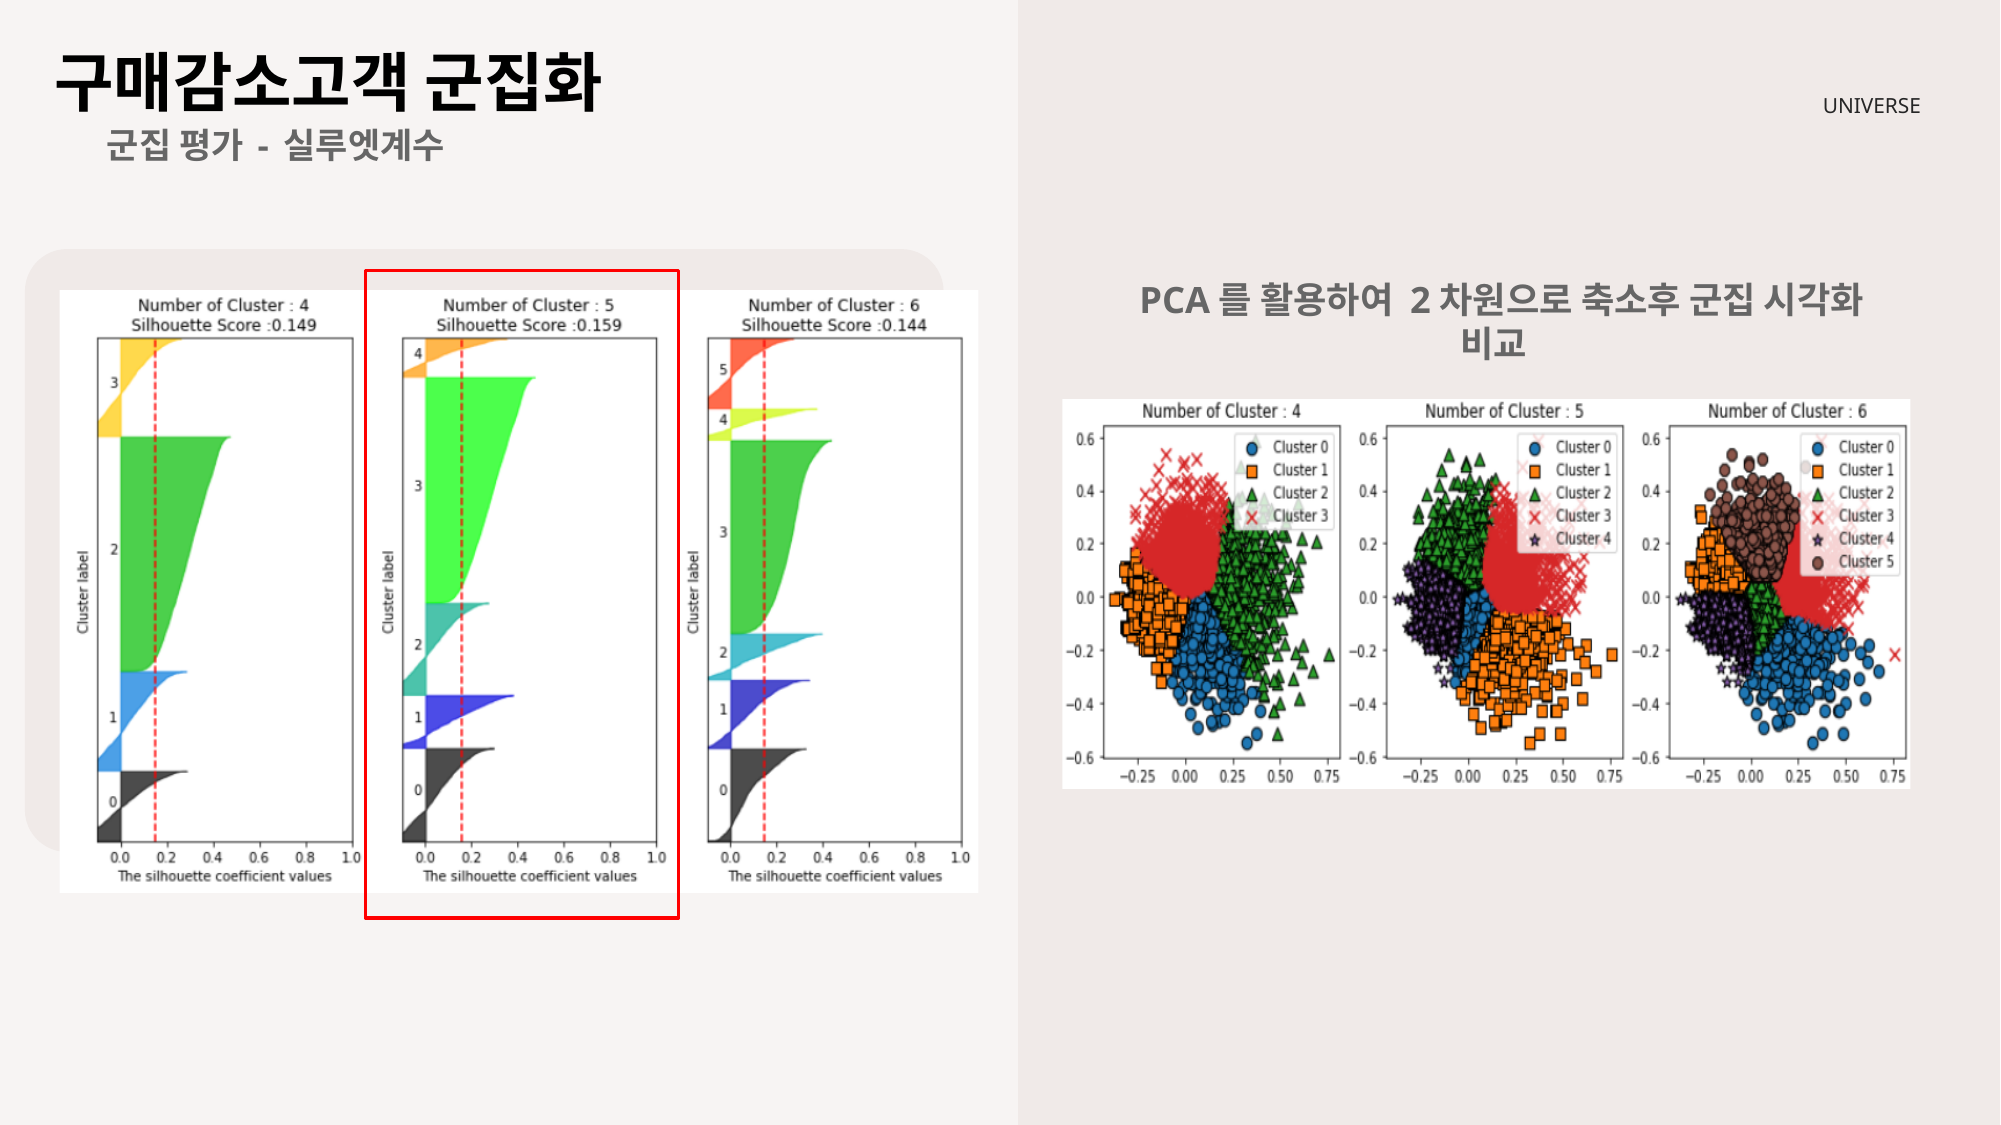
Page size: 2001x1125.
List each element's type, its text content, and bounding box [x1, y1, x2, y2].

text_box [365, 270, 679, 288]
text_box [24, 249, 944, 850]
picture [59, 289, 979, 894]
text_box PCA를 활용하여 2차원으로 축소후 군집 시각화 비교 [1092, 257, 1911, 341]
text_box 군집 평가 - 실루엣계수 [86, 103, 591, 187]
picture [1062, 399, 1911, 790]
text_box UNIVERSE [968, 84, 1936, 125]
text_box [365, 901, 679, 919]
text_box 구매감소고객 군집화 [39, 23, 1904, 149]
text_box [1018, 0, 2000, 1125]
